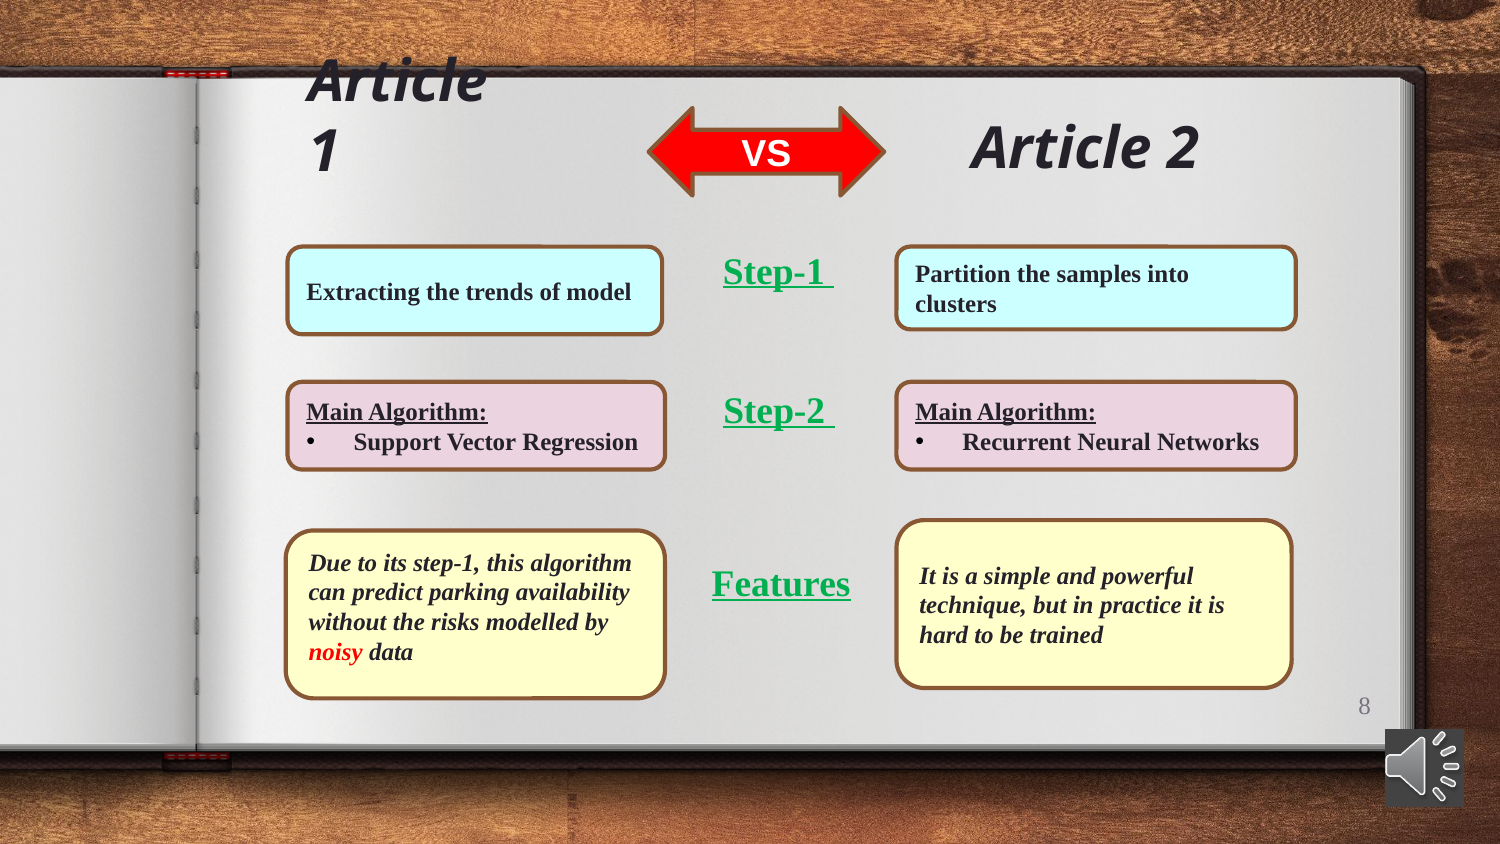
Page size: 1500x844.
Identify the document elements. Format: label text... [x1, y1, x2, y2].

title Article 1 [293, 98, 543, 199]
text_box Step-1 [707, 231, 851, 319]
picture [0, 0, 1500, 844]
slide_number 8 [1295, 672, 1386, 737]
text_box VS [646, 105, 887, 198]
text_box Features [696, 543, 894, 643]
text_box Main Algorithm: Recurrent Neural Networks [894, 379, 1298, 472]
text_box Article 2 [957, 95, 1247, 196]
text_box Main Algorithm: Support Vector Regression [285, 379, 668, 472]
text_box Extracting the trends of model [285, 244, 665, 337]
text_box Partition the samples into clusters [894, 244, 1298, 332]
text_box Step-2 [708, 371, 852, 458]
text_box It is a simple and powerful technique, but in practice it is hard to be trained [894, 518, 1294, 691]
text_box Due to its step-1, this algorithm can predict parking availability without the risks modelled by noisy data [283, 528, 668, 701]
